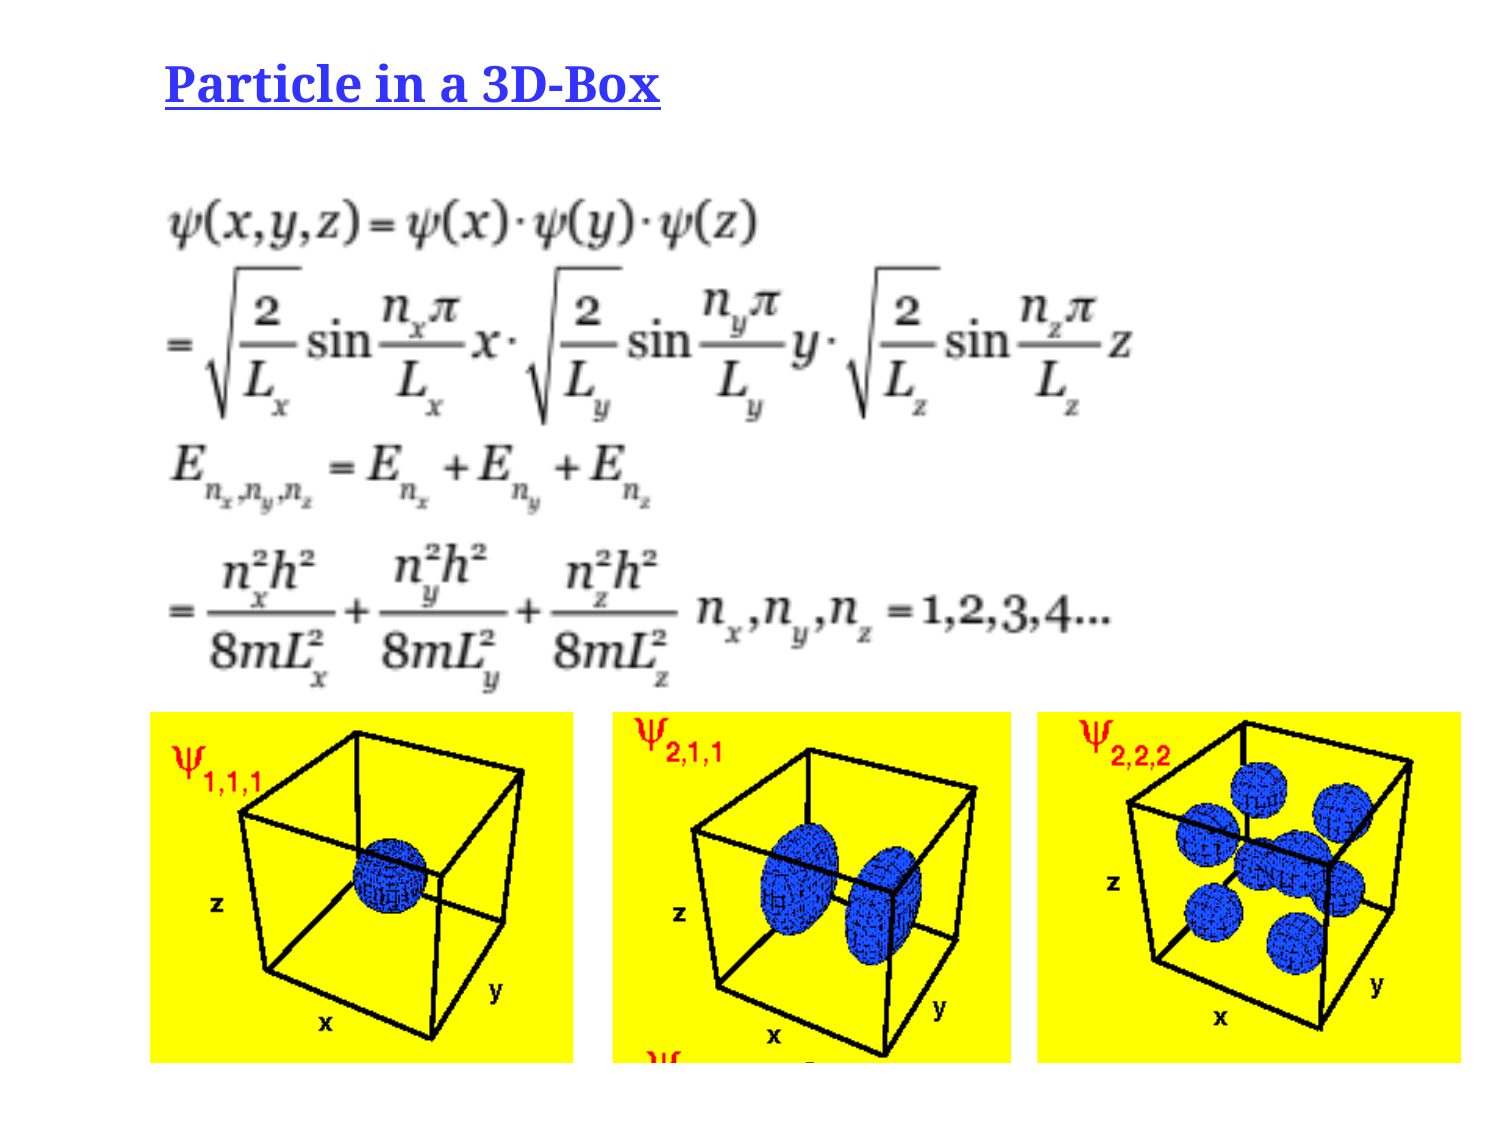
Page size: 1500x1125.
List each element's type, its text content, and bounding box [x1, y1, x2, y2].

picture [149, 712, 574, 1063]
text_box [162, 187, 1140, 430]
text_box Particle in a 3D-Box [150, 45, 1450, 121]
picture [612, 712, 1012, 1063]
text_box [164, 426, 1116, 699]
picture [1037, 712, 1462, 1063]
